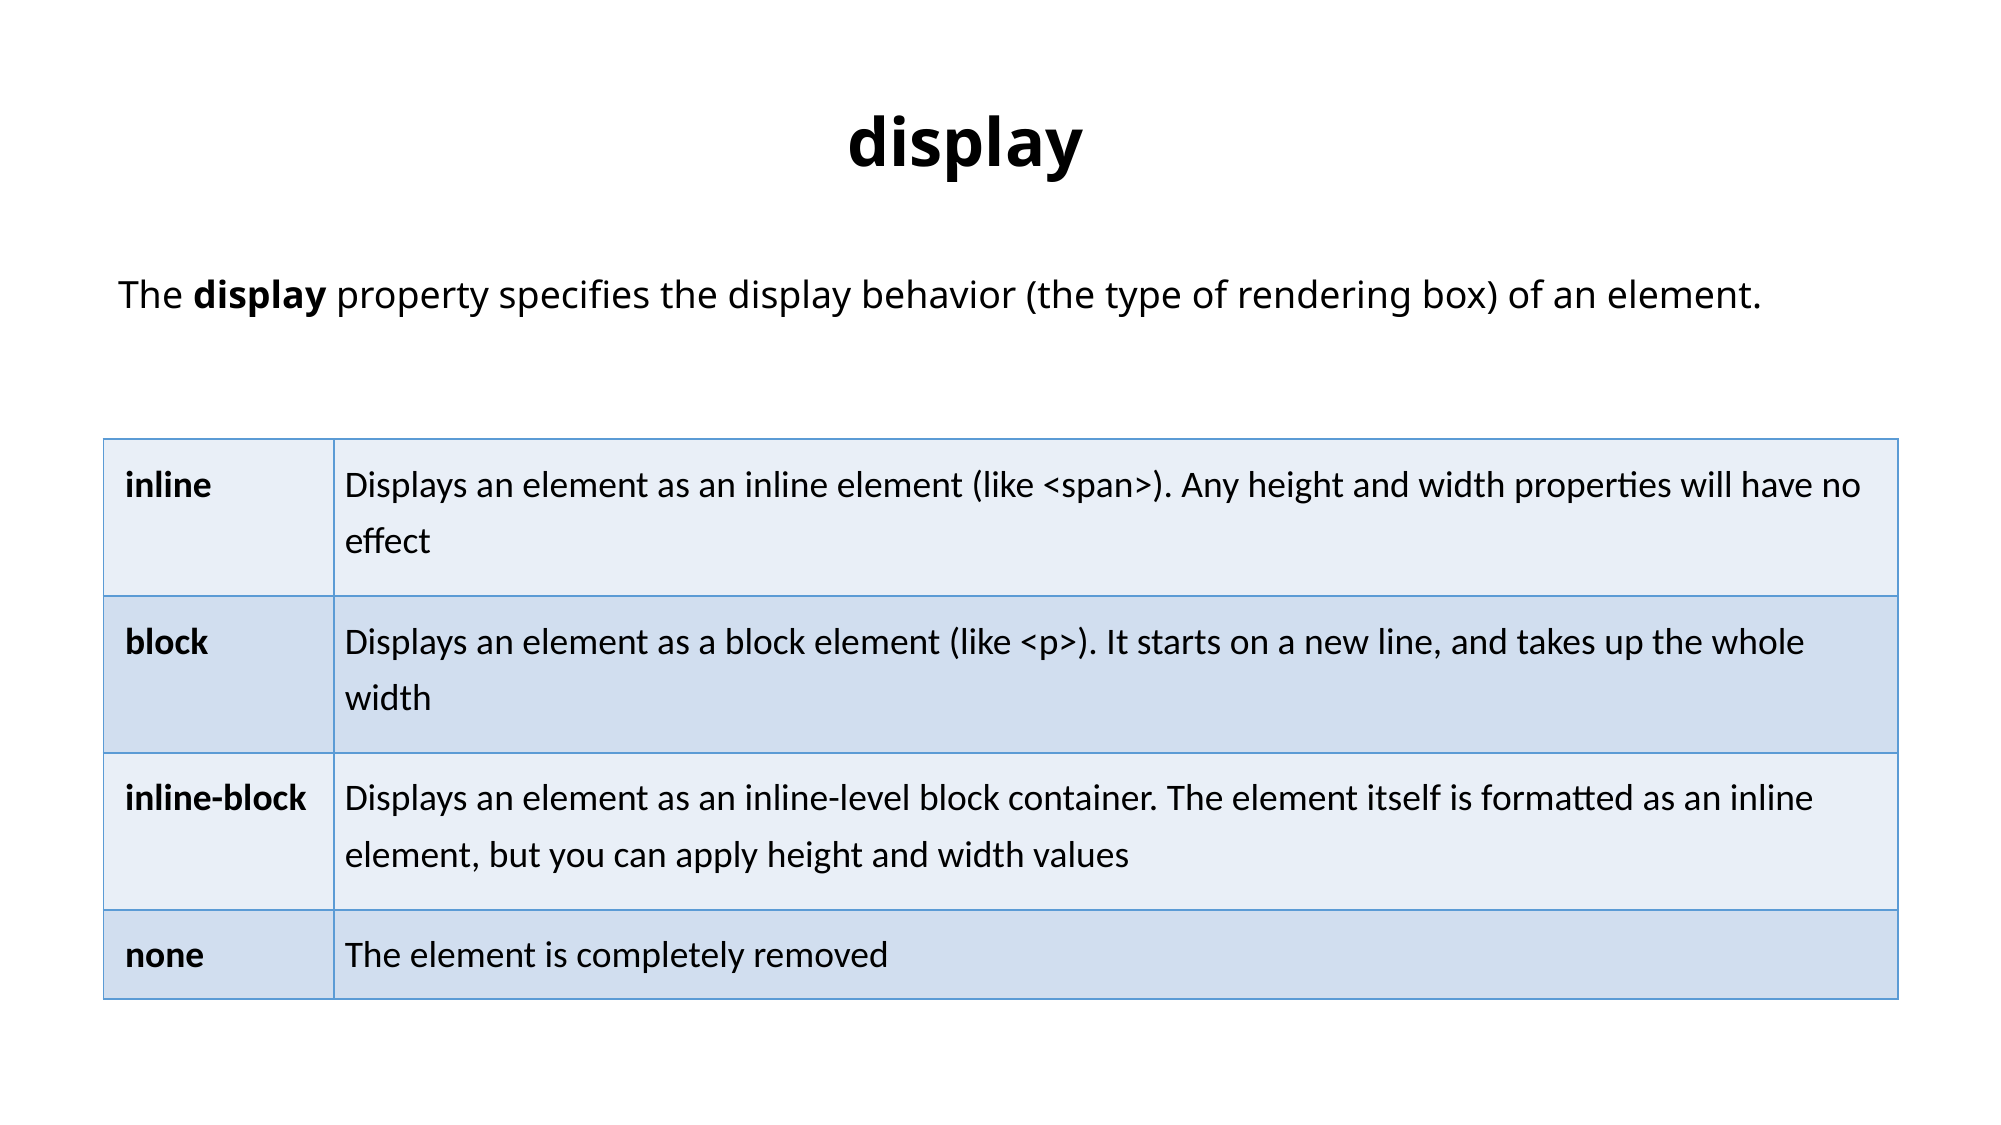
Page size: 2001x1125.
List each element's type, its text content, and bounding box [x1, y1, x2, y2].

table_cell block [104, 597, 333, 752]
table_cell inline-block [104, 754, 333, 909]
table_cell Displays an element as an inline-level block container. The element itself is formatted as an inline element, but you can apply height and width values [335, 754, 1897, 909]
table_cell none [104, 911, 333, 998]
text_box The display property specifies the display behavior (the type of rendering box) of an element. [103, 264, 1934, 324]
table_cell The element is completely removed [335, 911, 1897, 998]
table_header Displays an element as an inline element (like <span>). Any height and width properties will have no effect [335, 440, 1897, 595]
text_box display [801, 92, 1164, 187]
table_cell Displays an element as a block element (like <p>). It starts on a new line, and takes up the whole width [335, 597, 1897, 752]
table_header inline [104, 440, 333, 595]
